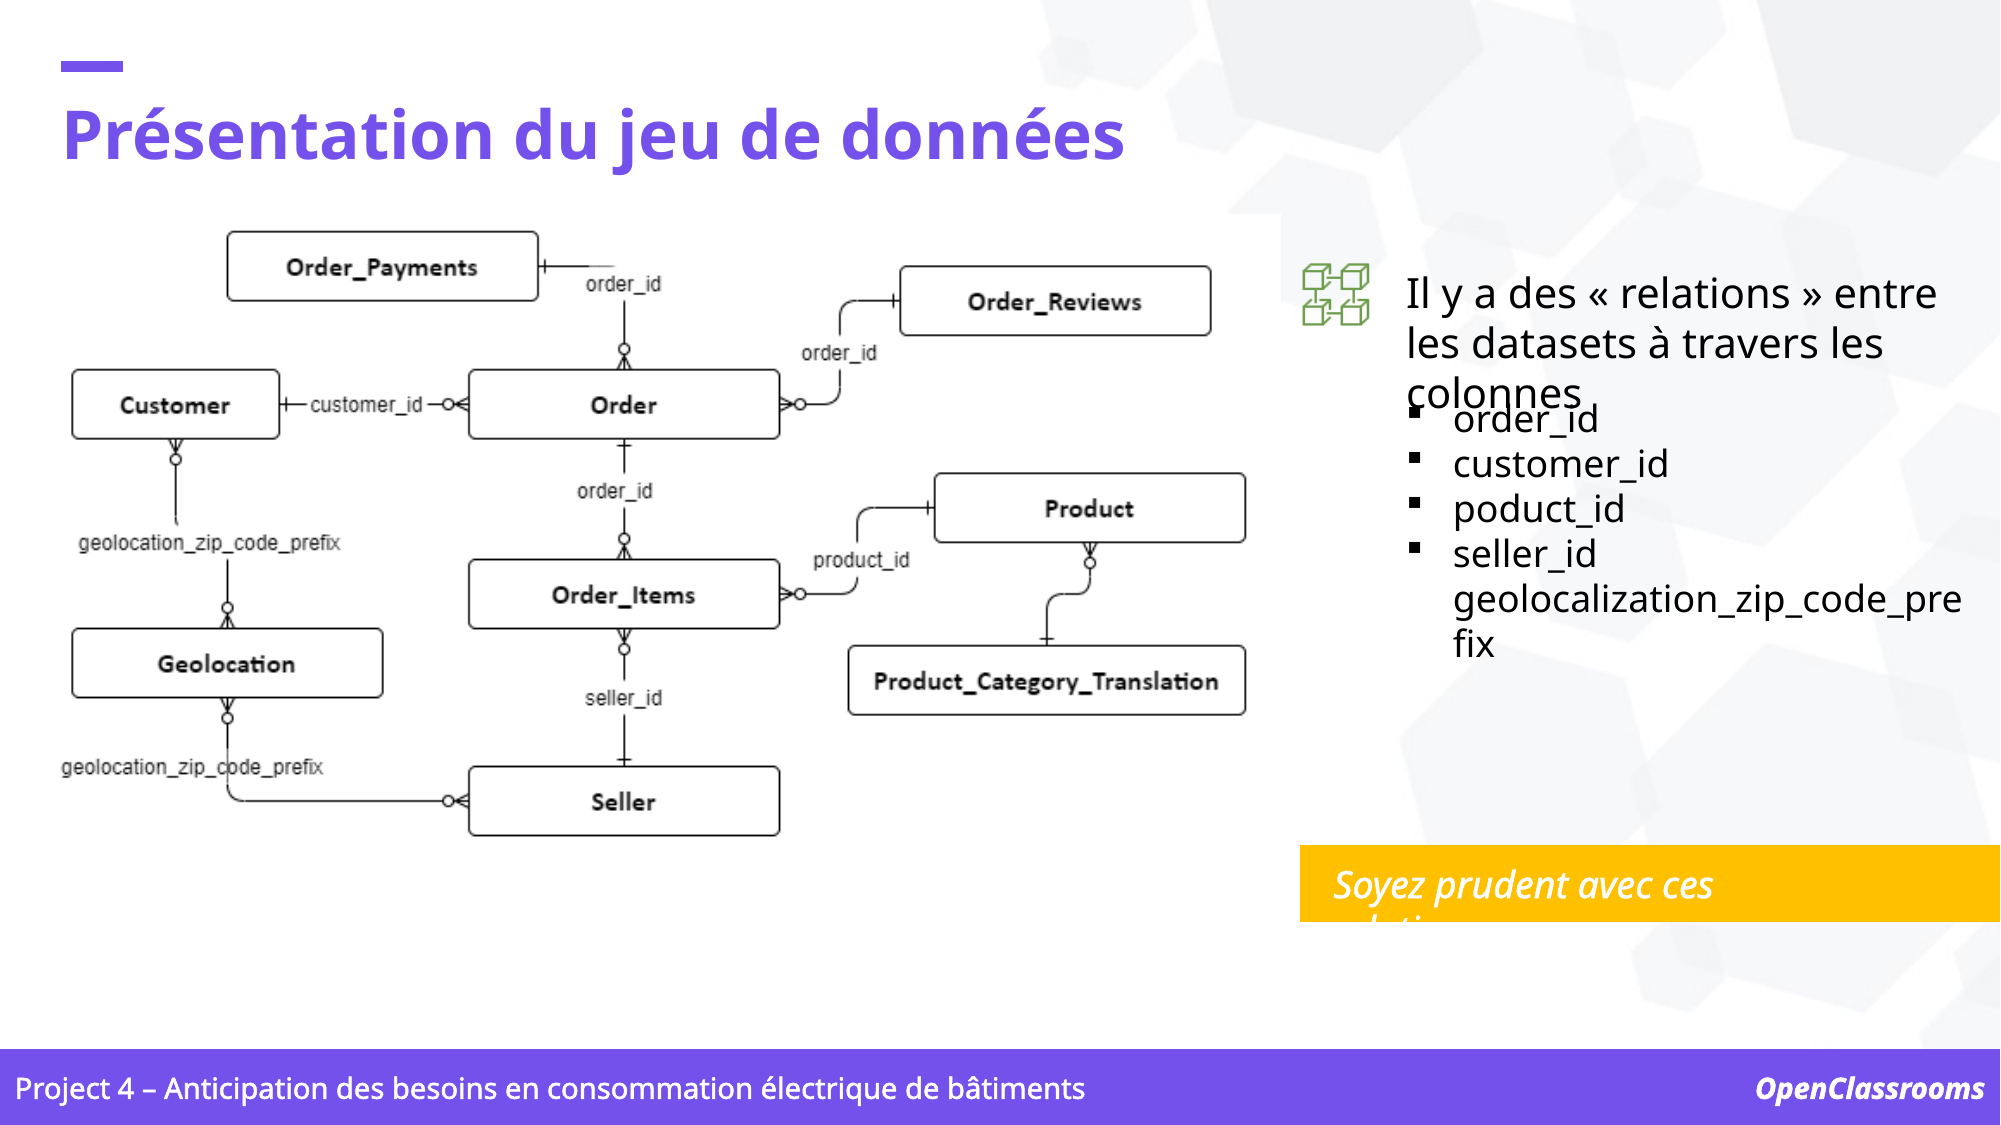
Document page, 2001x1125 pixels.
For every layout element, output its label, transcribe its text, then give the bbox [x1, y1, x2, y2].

text_box order_id customer_id poduct_id seller_id geolocalization_zip_code_prefix [1391, 425, 1994, 673]
text_box Il y a des « relations » entre les datasets à travers les colonnes [1391, 259, 1994, 425]
text_box [1300, 845, 2000, 922]
text_box Présentation du jeu de données [45, 70, 1186, 206]
text_box Soyez prudent avec ces relations. [1318, 853, 1888, 958]
picture [0, 0, 2001, 1125]
text_box OpenClassrooms [1729, 1062, 2000, 1112]
text_box [0, 1049, 2000, 1125]
text_box [61, 61, 123, 72]
text_box Project 4 – Anticipation des besoins en consommation électrique de bâtiments [0, 1062, 1474, 1112]
